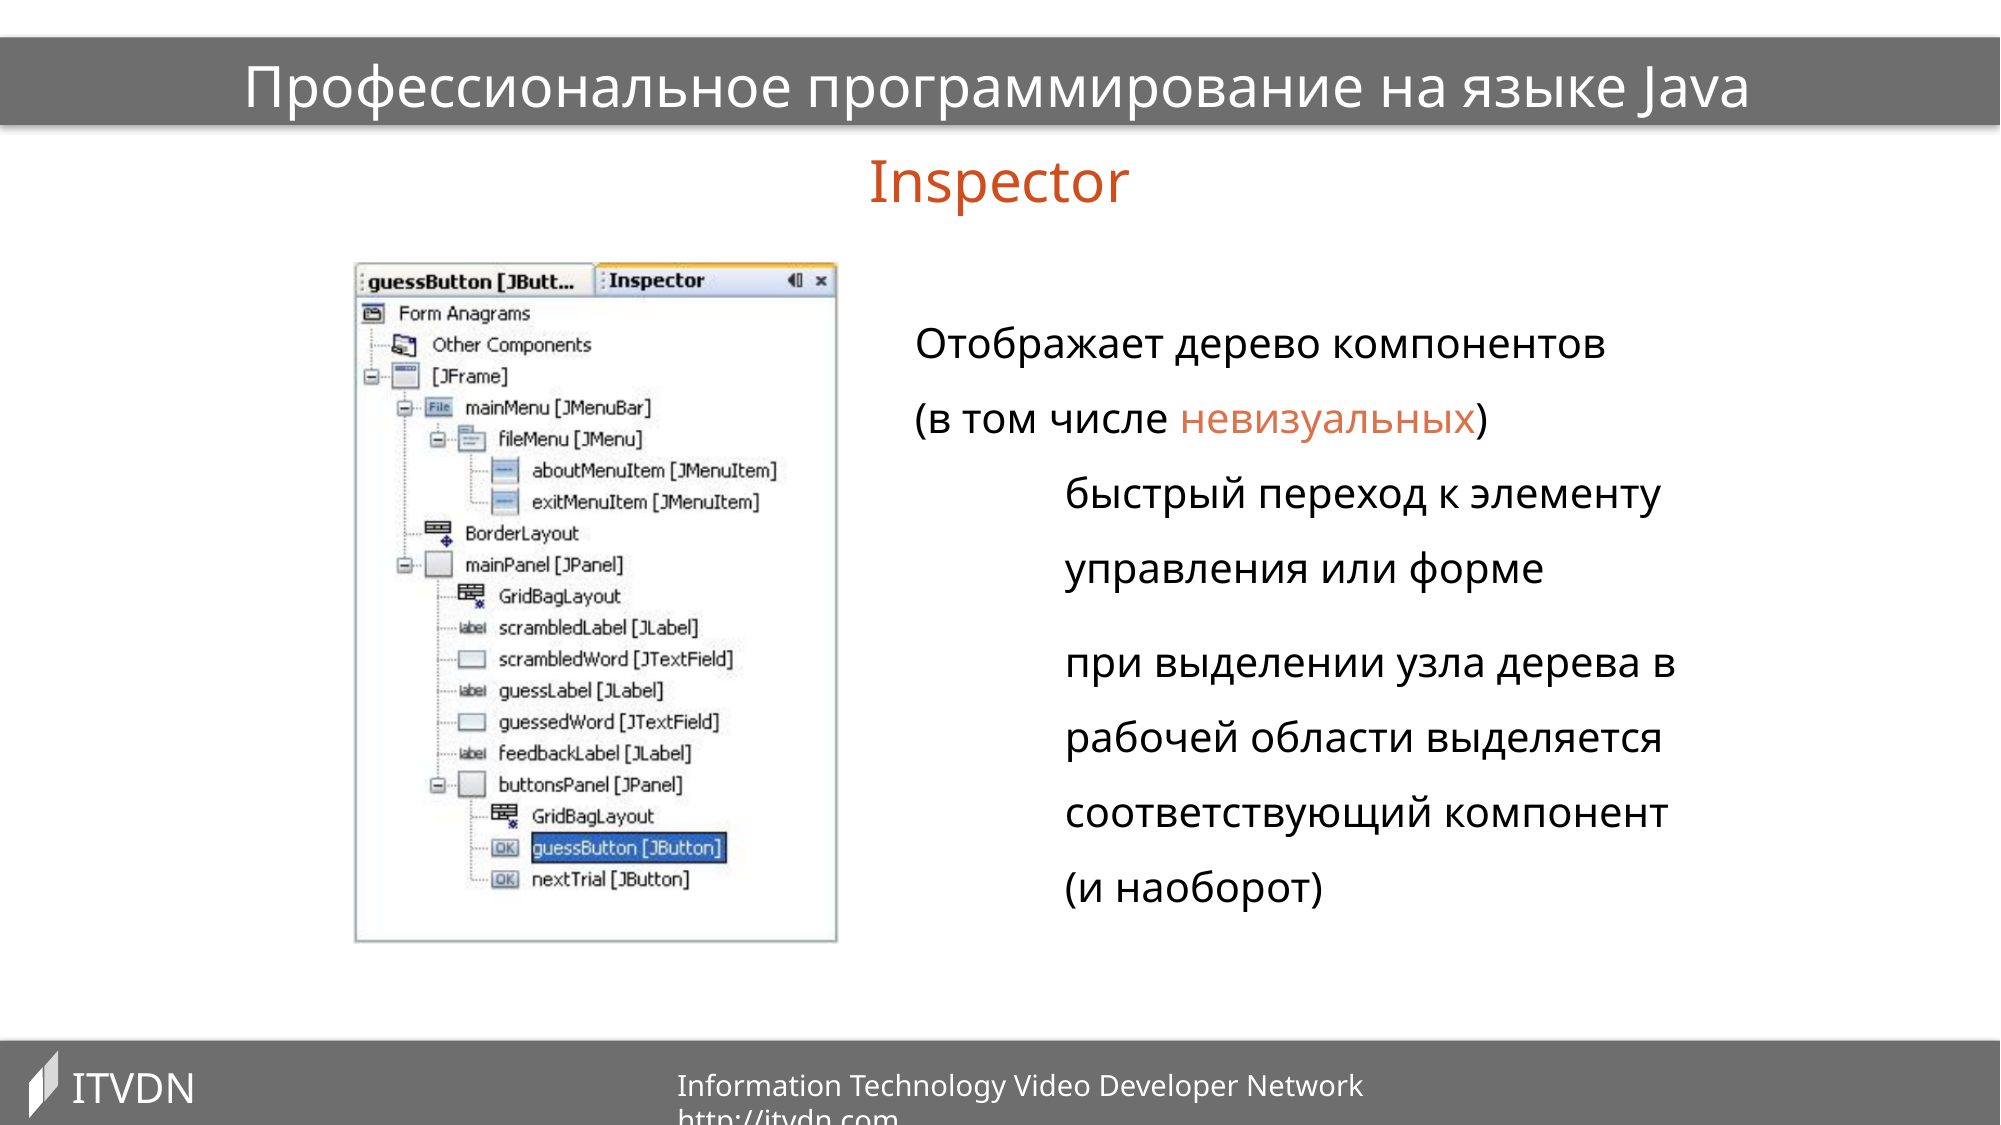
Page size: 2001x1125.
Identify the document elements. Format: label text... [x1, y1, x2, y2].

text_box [28, 1050, 59, 1119]
text_box [0, 34, 2000, 128]
text_box Inspector [324, 138, 1675, 225]
text_box Отображает дерево компонентов (в том числе невизуальных) быстрый переход к элементу управления или форме при выделении узла дерева в рабочей области выделяется соответствующий компонент (и наоборот) [900, 284, 1825, 919]
text_box Information Technology Video Developer Network http://itvdn.com [662, 1059, 1963, 1125]
picture [349, 262, 841, 948]
text_box [0, 1037, 2000, 1125]
text_box ITVDN [62, 1054, 212, 1120]
text_box Профессиональное программирование на языке Java [207, 37, 1788, 132]
